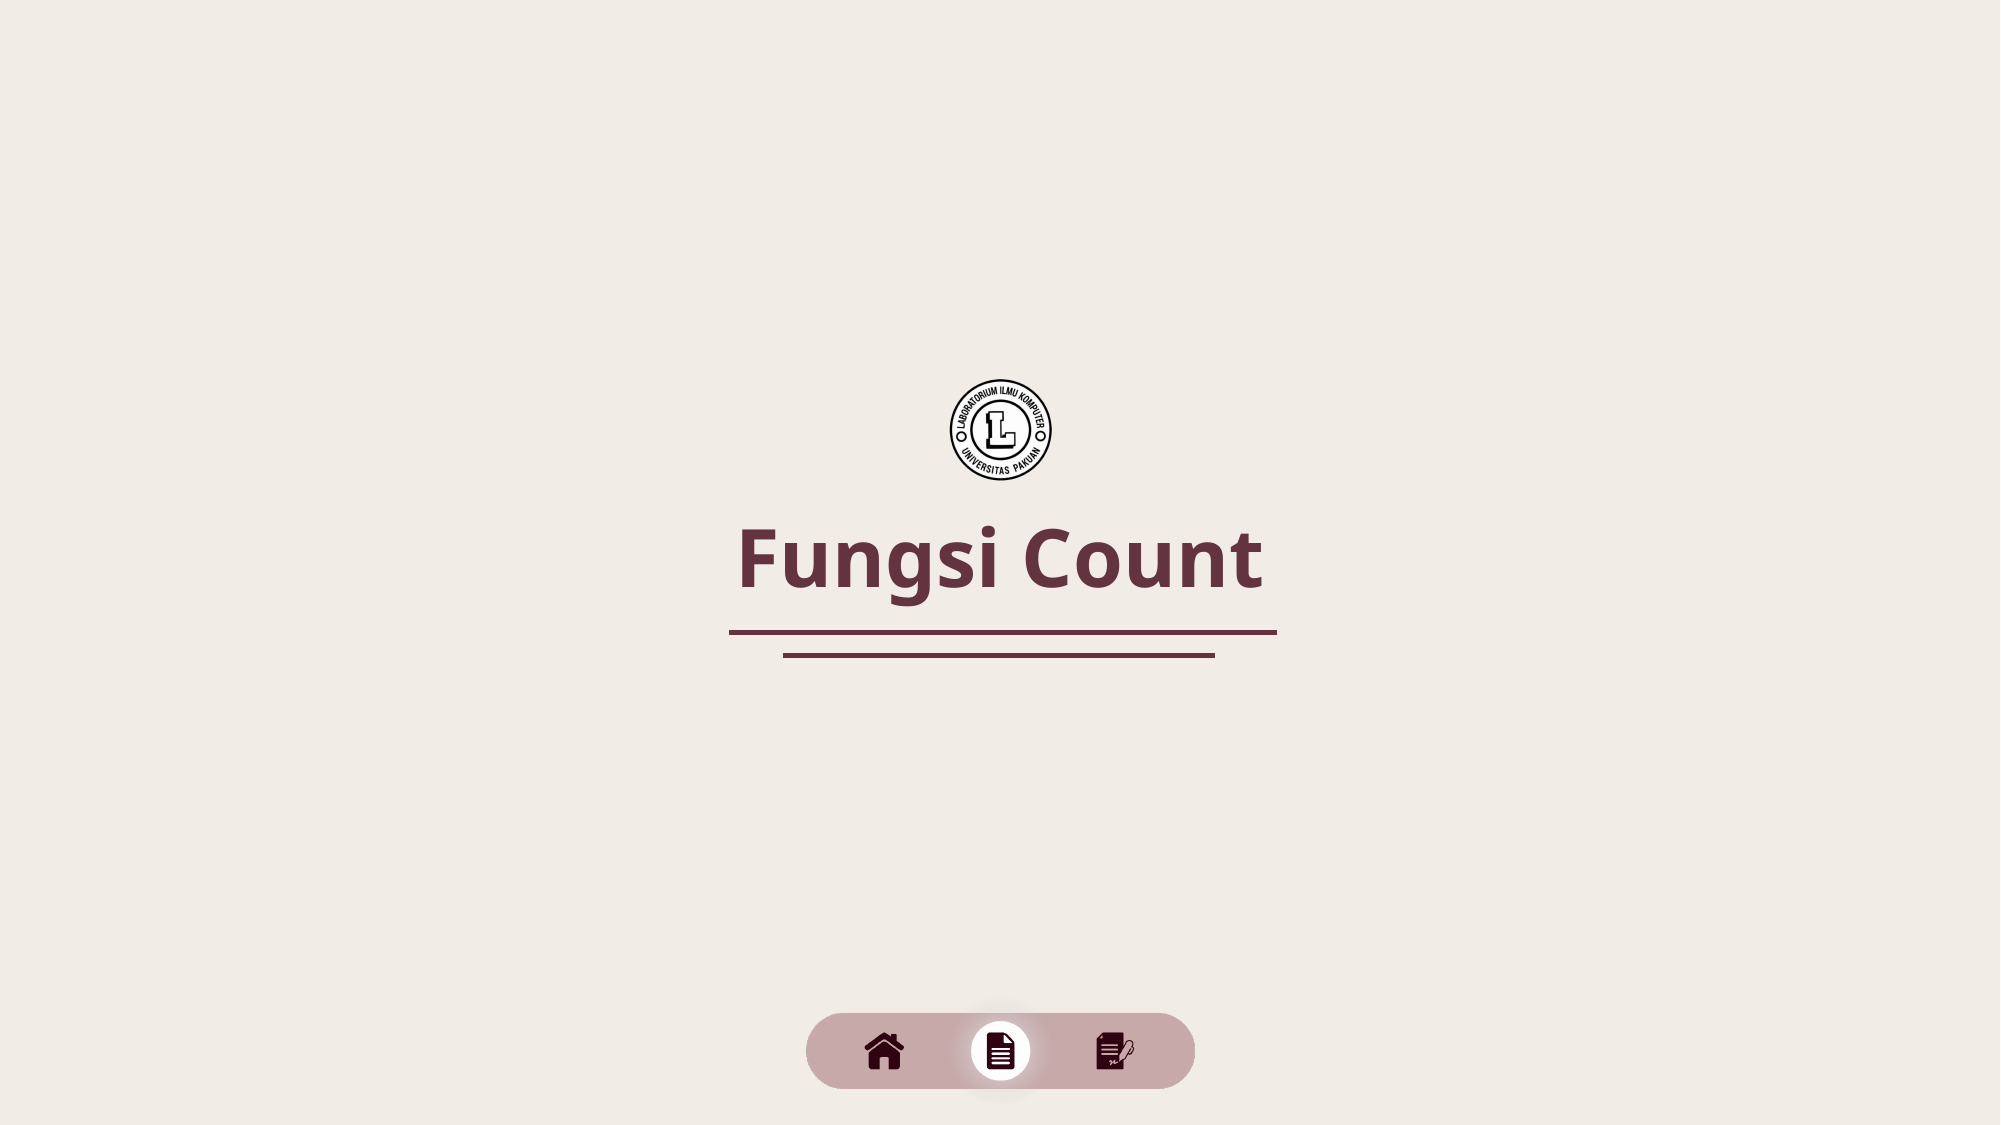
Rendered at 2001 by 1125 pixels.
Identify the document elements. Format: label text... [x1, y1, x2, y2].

picture [0, 0, 2001, 1125]
list Fungsi Count [696, 510, 1304, 633]
